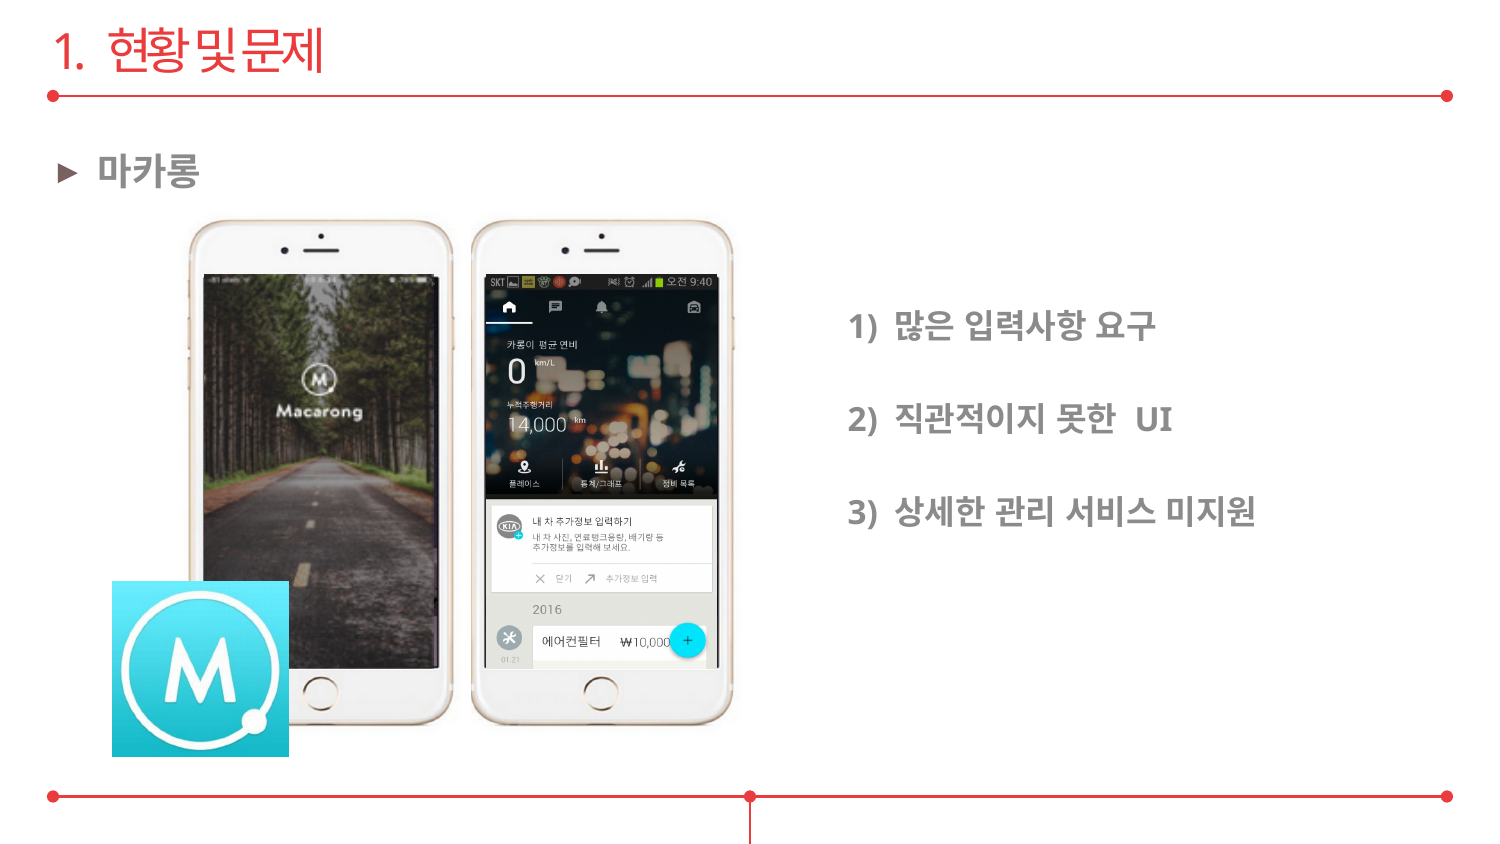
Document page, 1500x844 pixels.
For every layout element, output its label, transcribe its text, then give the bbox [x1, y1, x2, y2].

picture [111, 205, 752, 757]
text_box 1. 현황 및 문제 [36, 12, 342, 88]
text_box 1) 많은 입력사항 요구 2) 직관적이지 못한 UI 3) 상세한 관리 서비스 미지원 [832, 297, 1400, 633]
text_box 마카롱 [42, 140, 408, 201]
